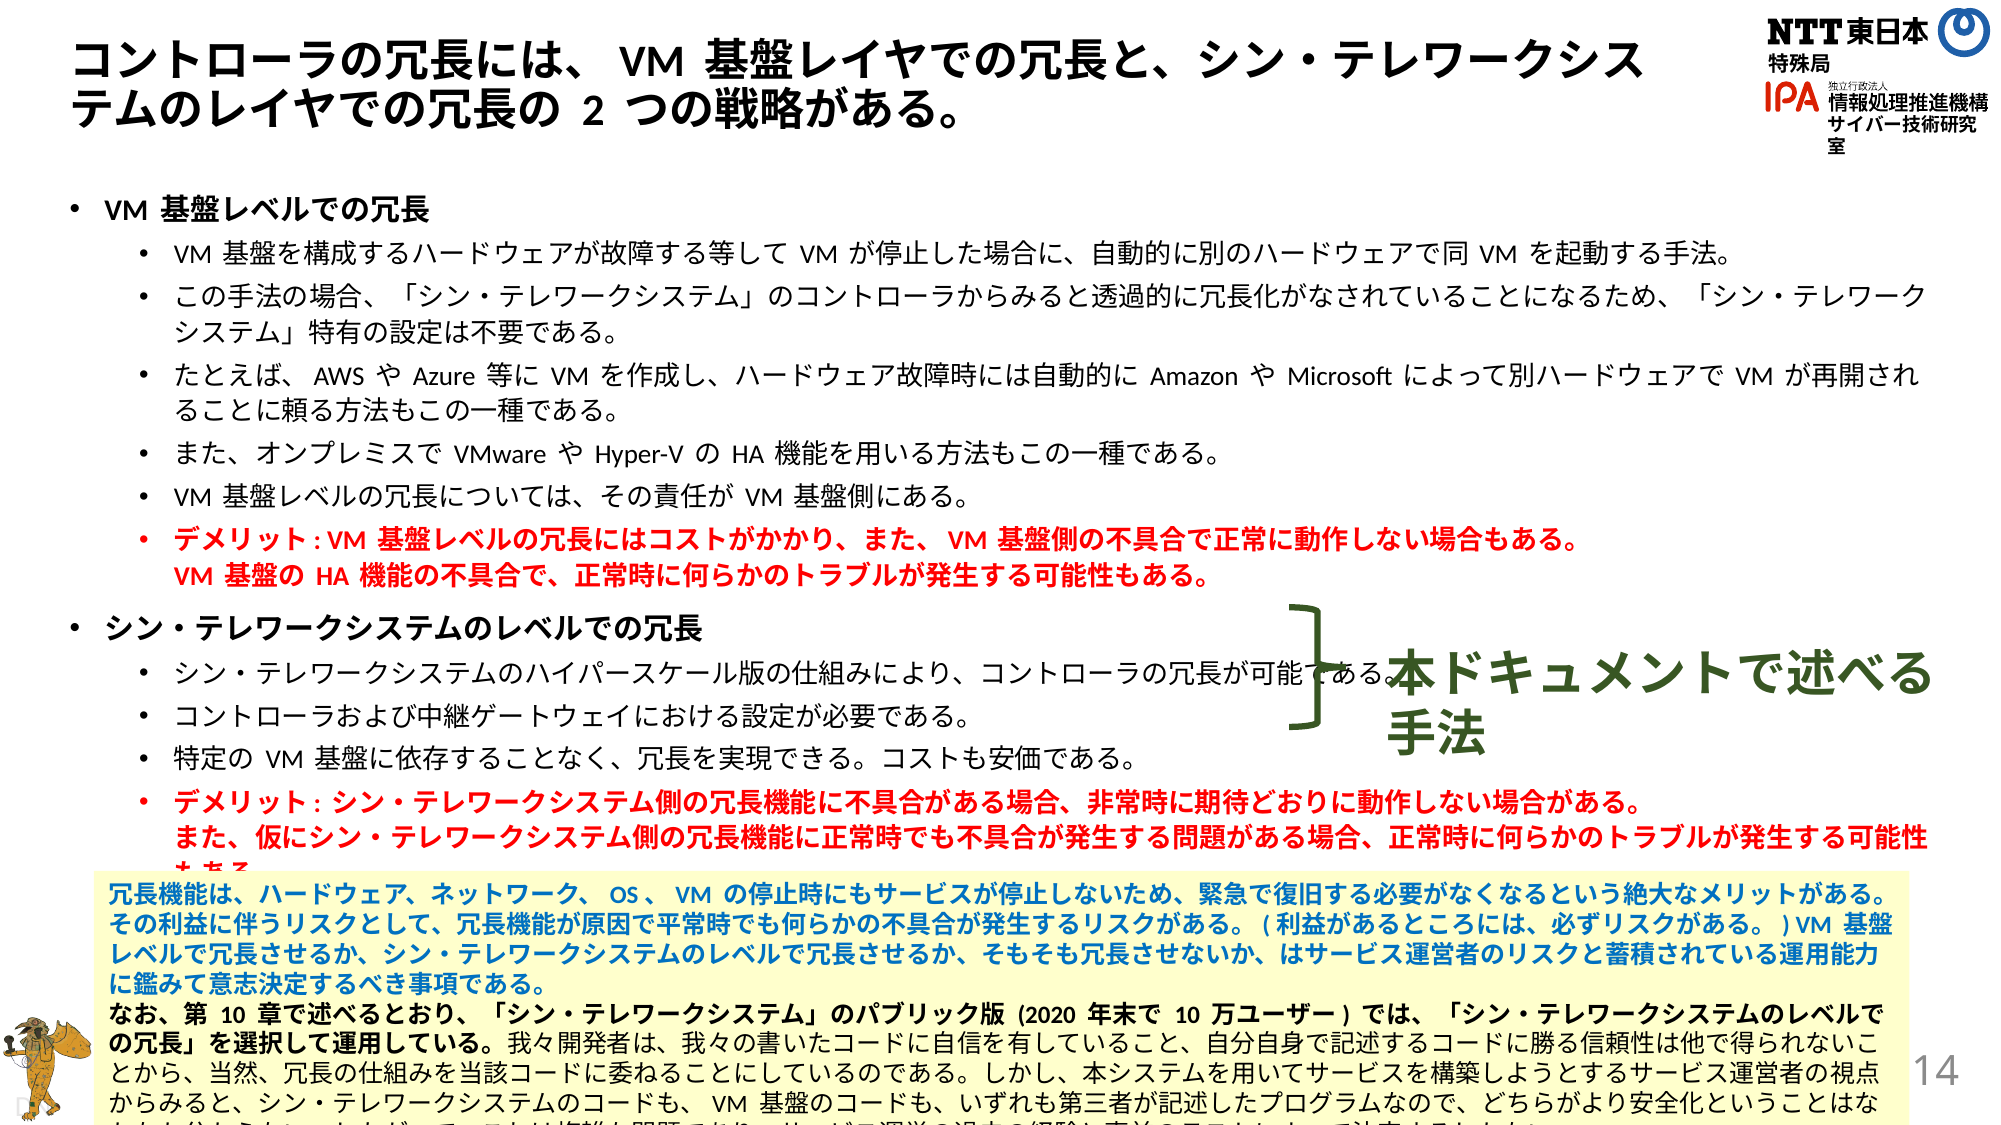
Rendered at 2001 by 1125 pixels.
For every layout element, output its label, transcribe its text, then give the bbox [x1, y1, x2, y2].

text_box [1289, 606, 1346, 728]
text_box 本ドキュメントで述べる手法 [1371, 633, 1975, 769]
title コントローラの冗長には、VM 基盤レイヤでの冗長と、シン・テレワークシステムのレイヤでの冗長の 2 つの戦略がある。 [54, 30, 1703, 143]
text_box 冗長機能は、ハードウェア、ネットワーク、OS、VM の停止時にもサービスが停止しないため、緊急で復旧する必要がなくなるという絶大なメリットがある。その利益に伴うリスクとして、冗長機能が原因で平常時でも何らかの不具合が発生するリスクがある。(利益があるところには、必ずリスクがある。) VM 基盤レベルで冗長させるか、シン・テレワークシステムのレベルで冗長させるか、そもそも冗長させないか、はサービス運営者のリスクと蓄積されている運用能力に鑑みて意志決定するべき事項である。 なお、第 10 章で述べるとおり、「シン・テレワークシステム」のパブリック版 (2020 年末で 10 万ユーザー) では、「シン・テレワークシステムのレベルでの冗長」を選択して運用している。我々開発者は、我々の書いたコードに自信を有していること、自分自身で記述するコードに勝る信頼性は他で得られないことから、当然、冗長の仕組みを当該コードに委ねることにしているのである。しかし、本システムを用いてサービスを構築しようとするサービス運営者の視点からみると、シン・テレワークシステムのコードも、VM 基盤のコードも、いずれも第三者が記述したプログラムなので、どちらがより安全化ということはなかなか分からない。したがって、これは複雑な問題であり、サービス運営の過去の経験と事前のテストによって決定するしかない。 [93, 870, 1910, 1125]
slide_number 114 [1910, 1042, 1975, 1103]
list VM 基盤レベルでの冗長 VM 基盤を構成するハードウェアが故障する等して VM が停止した場合に、自動的に別のハードウェアで同 VM を起動する手法。 この手法の場合、「シン・テレワークシステム」のコントローラからみると透過的に冗長化がなされていることになるため、「シン・テレワークシステム」特有の設定は不要である。 たとえば、AWS や Azure 等に VM を作成し、ハードウェア故障時には自動的に Amazon や Microsoft によって別ハードウェアで VM が再開されることに頼る方法もこの一種である。 また、オンプレミスで VMware や Hyper-V の HA 機能を用いる方法もこの一種である。 VM 基盤レベルの冗長については、その責任が VM 基盤側にある。 デメリット: VM 基盤レベルの冗長にはコストがかかり、また、VM 基盤側の不具合で正常に動作しない場合もある。 VM 基盤の HA 機能の不具合で、正常時に何らかのトラブルが発生する可能性もある。 シン・テレワークシステムのレベルでの冗長 シン・テレワークシステムのハイパースケール版の仕組みにより、コントローラの冗長が可能である。 コントローラおよび中継ゲートウェイにおける設定が必要である。 特定の VM 基盤に依存することなく、冗長を実現できる。コストも安価である。 デメリット: シン・テレワークシステム側の冗長機能に不具合がある場合、非常時に期待どおりに動作しない場合がある。 また、仮にシン・テレワークシステム側の冗長機能に正常時でも不具合が発生する問題がある場合、正常時に何らかのトラブルが発生する可能性もある。 [54, 179, 1949, 899]
